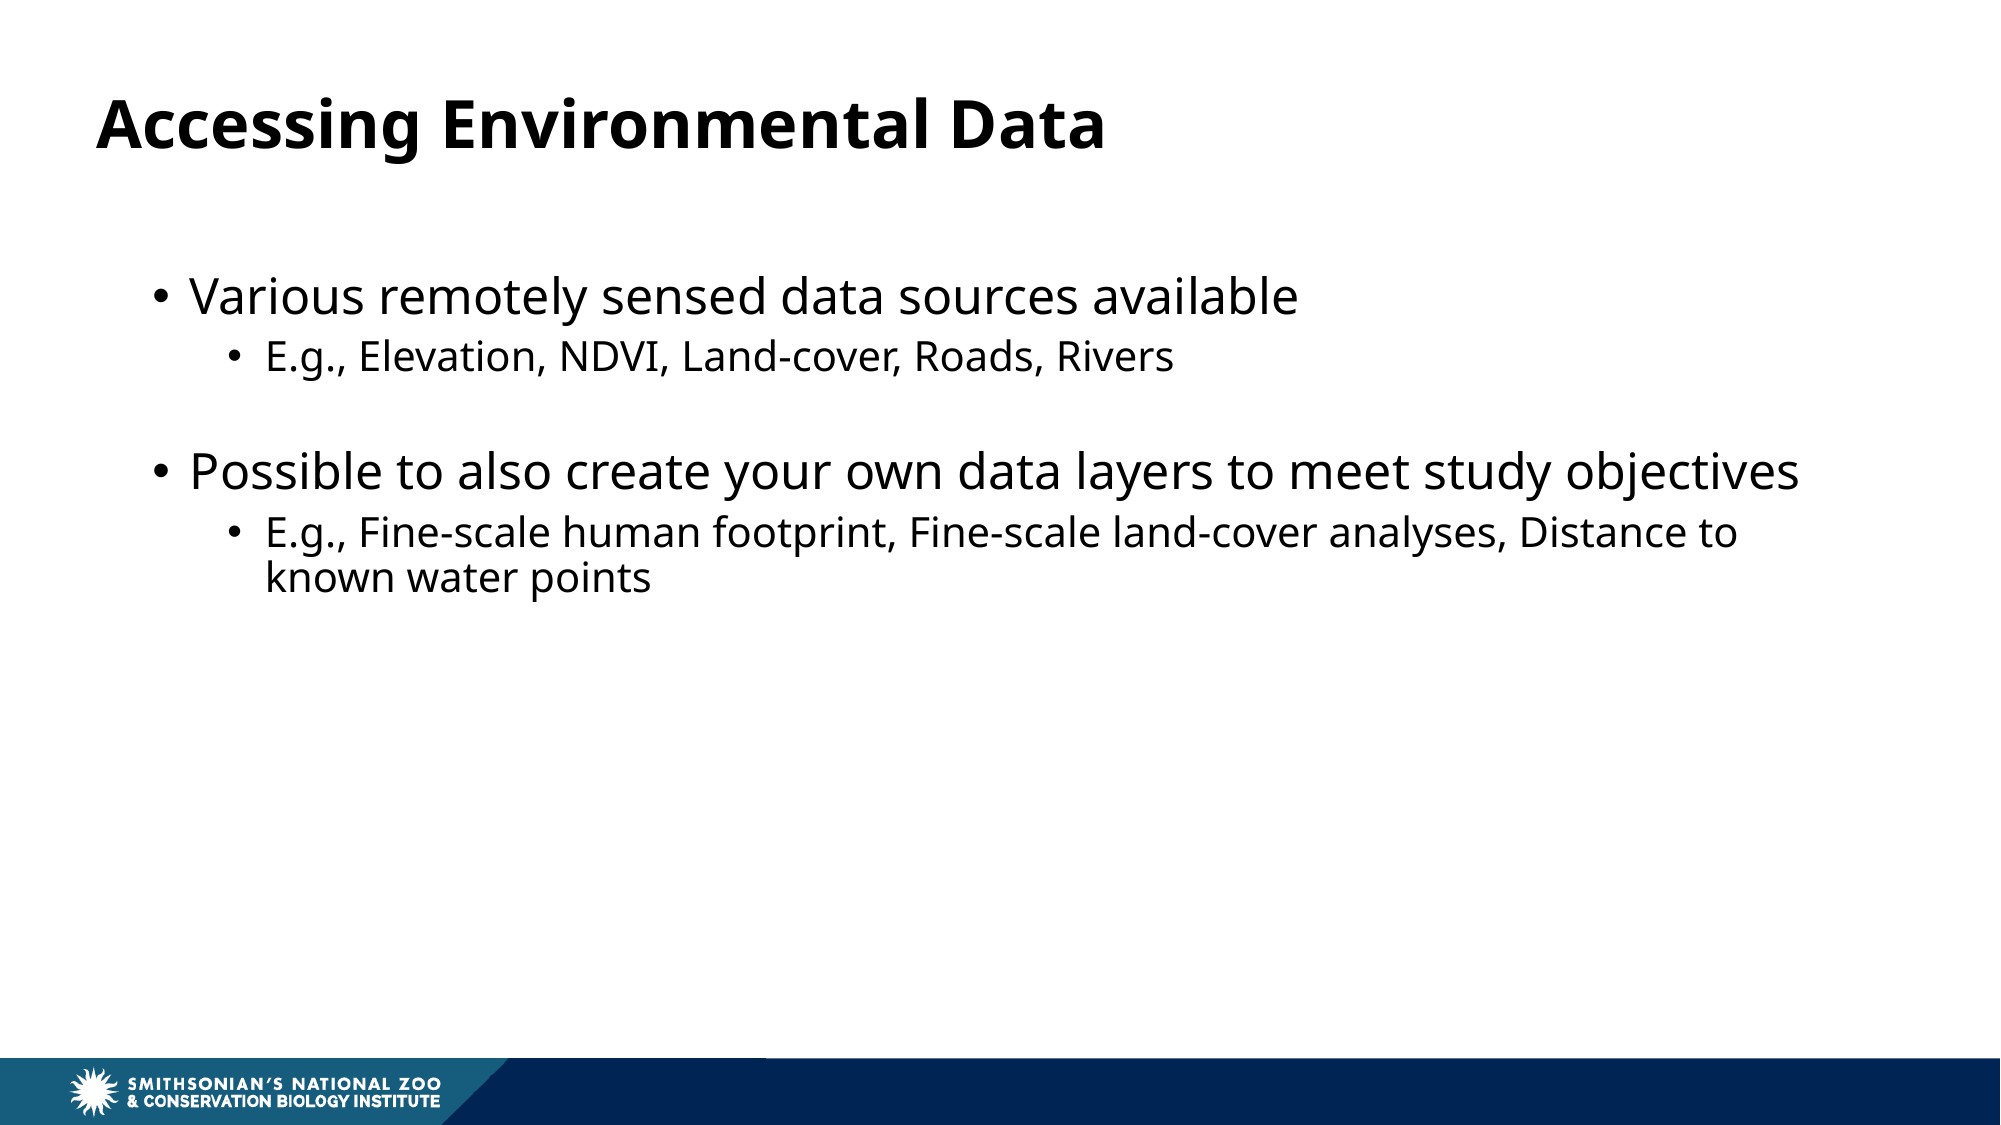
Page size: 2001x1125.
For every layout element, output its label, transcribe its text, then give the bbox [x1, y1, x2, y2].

text_box Accessing Environmental Data [81, 18, 1807, 236]
picture [0, 1058, 701, 1125]
text_box Various remotely sensed data sources available E.g., Elevation, NDVI, Land-cover, Roads, Rivers Possible to also create your own data layers to meet study objectives E.g., Fine-scale human footprint, Fine-scale land-cover analyses, Distance to known water points [137, 263, 1949, 1016]
